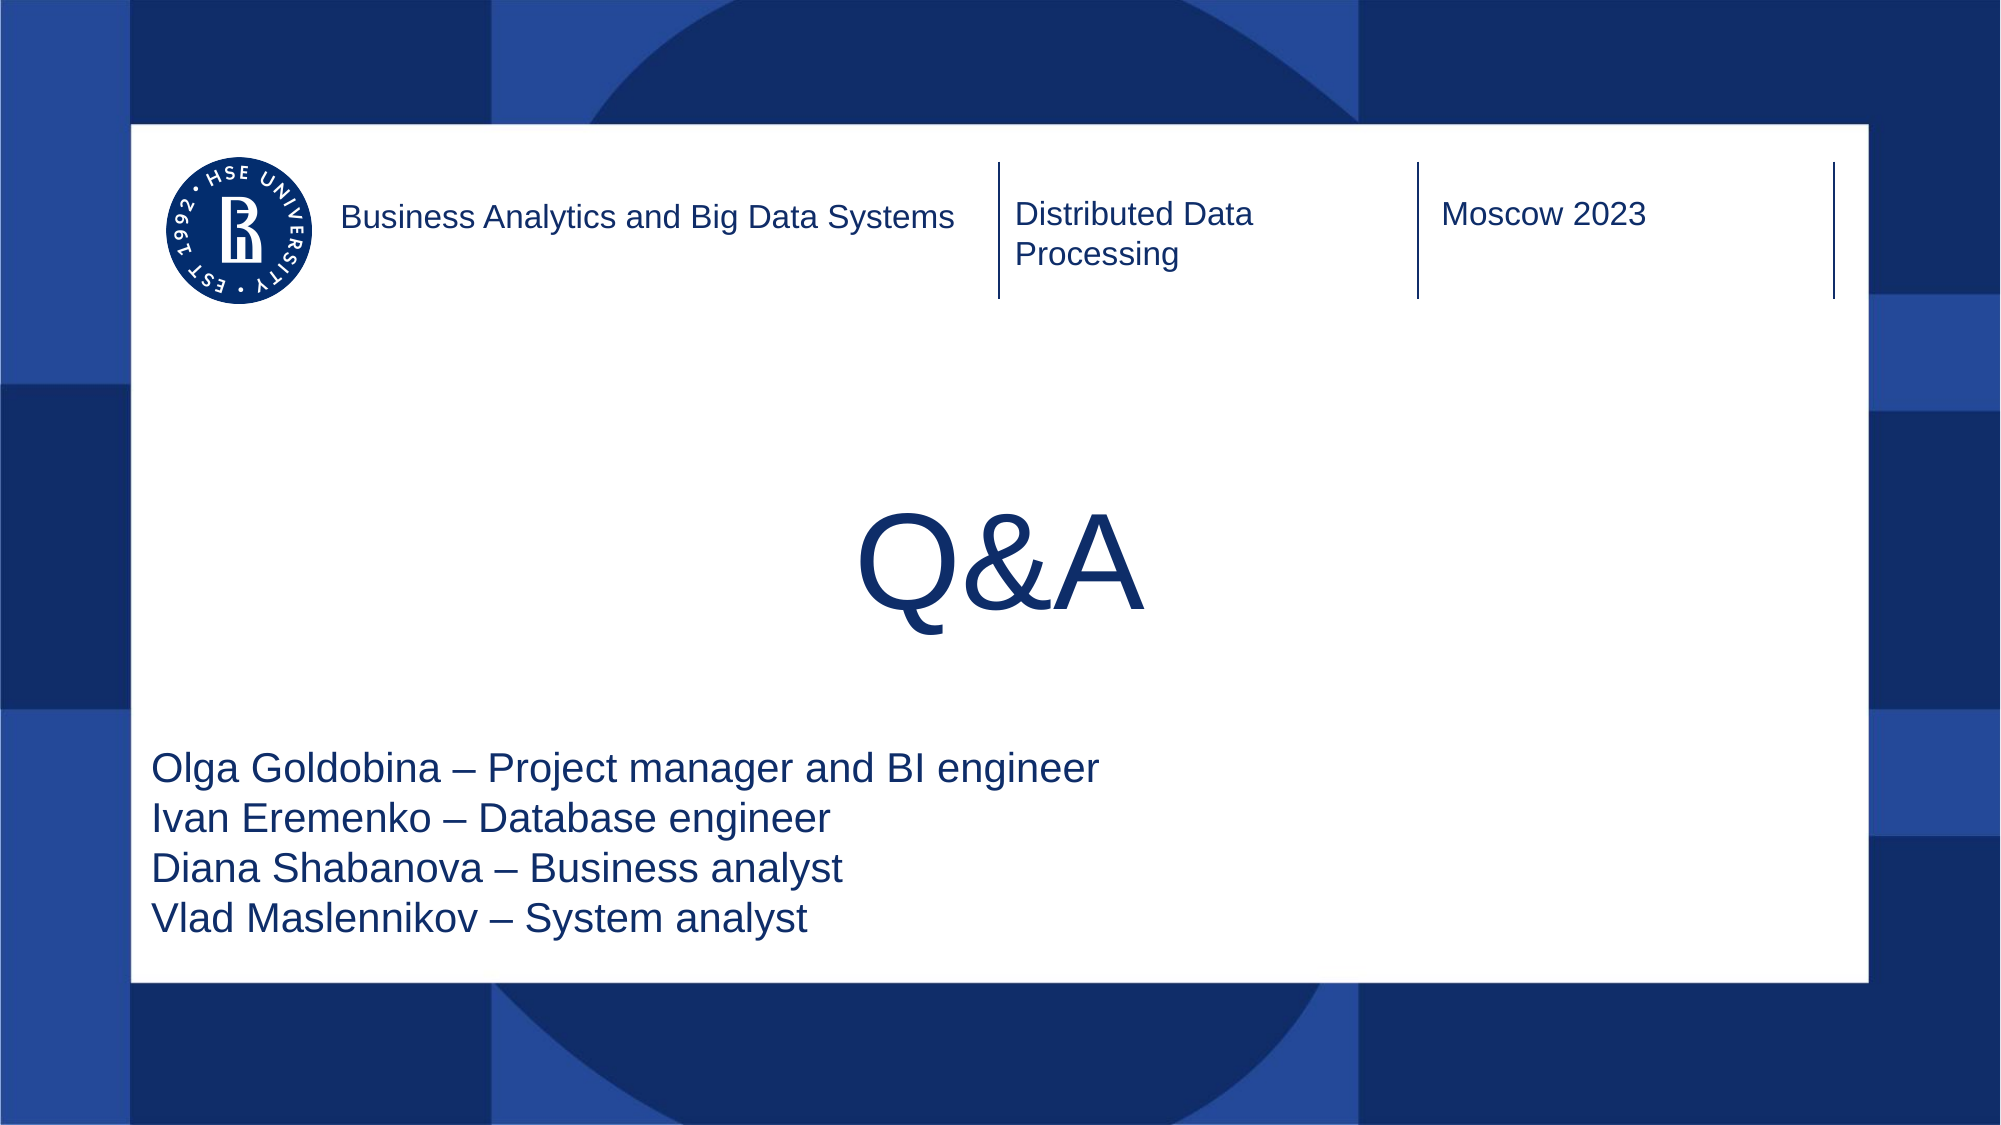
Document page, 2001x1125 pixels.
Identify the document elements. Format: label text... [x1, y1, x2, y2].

list Business Analytics and Big Data Systems [340, 194, 972, 267]
picture [0, 0, 2001, 1125]
list Moscow 2023 [1441, 192, 1806, 269]
list Olga Goldobina – Project manager and BI engineer Ivan Eremenko – Database engineer Diana Shabanova – Business analyst Vlad Maslennikov – System analyst [151, 740, 1266, 1030]
text_box Distributed Data Processing [999, 176, 1284, 287]
title Q&A [442, 471, 1558, 797]
